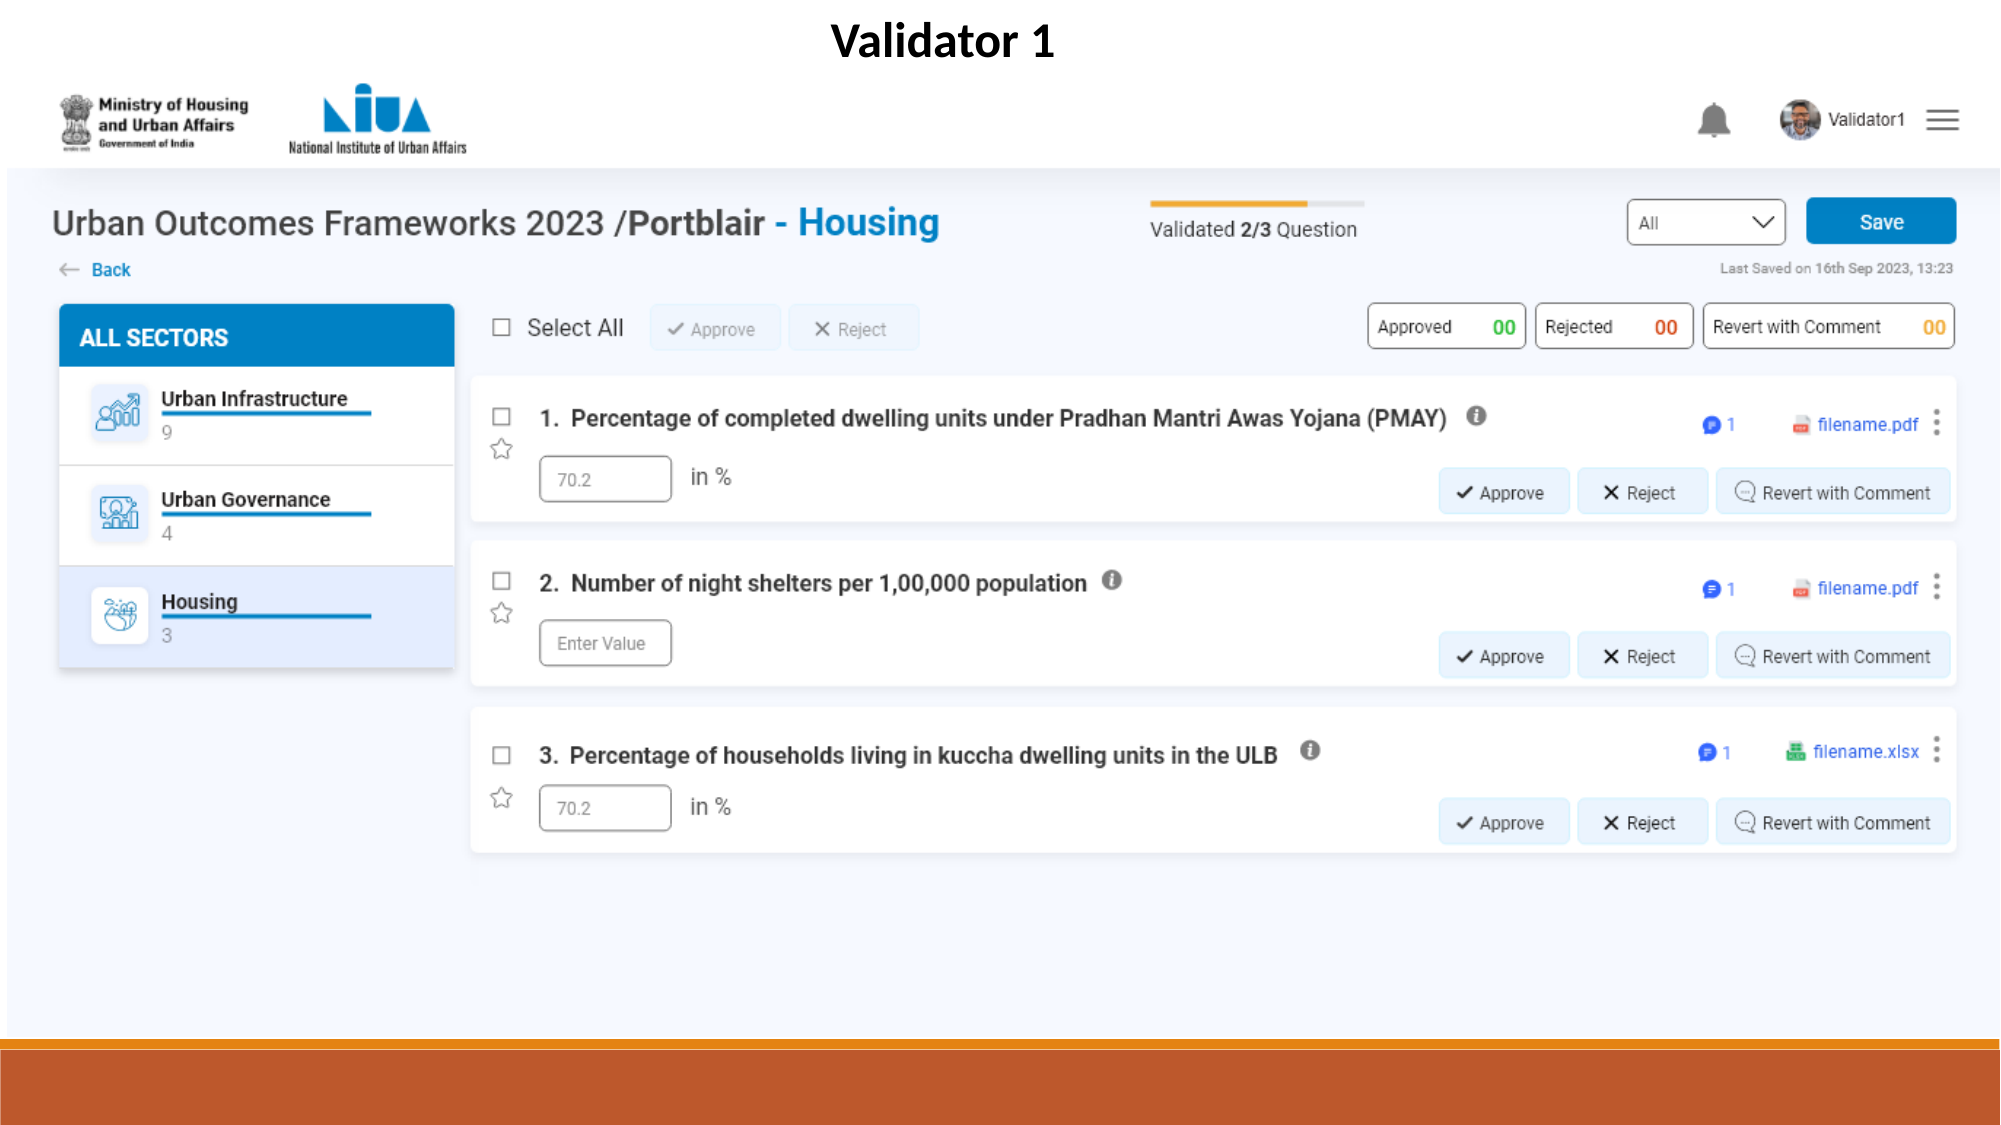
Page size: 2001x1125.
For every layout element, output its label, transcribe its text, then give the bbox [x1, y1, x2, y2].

text_box Validator 1 [815, 0, 1101, 68]
picture [7, 72, 2000, 1037]
